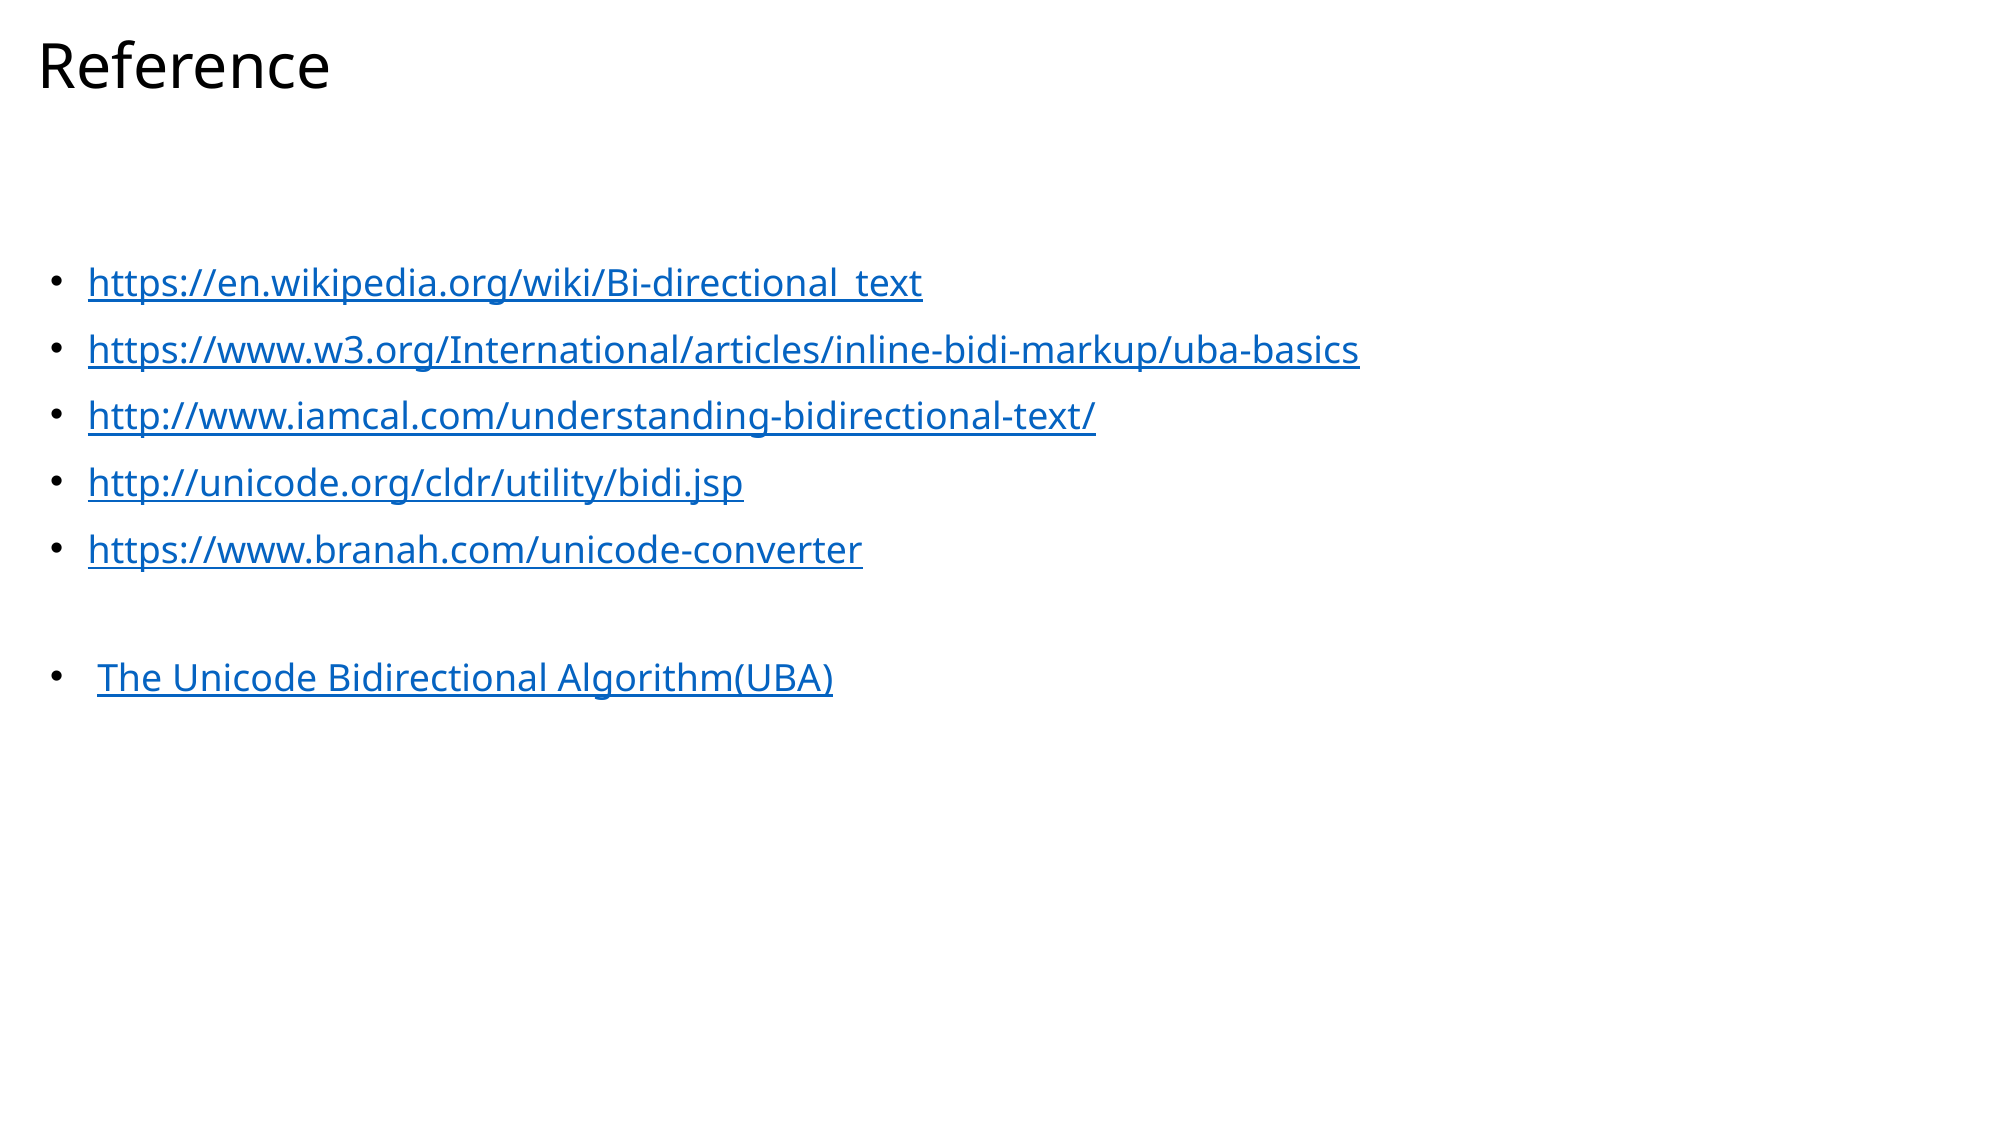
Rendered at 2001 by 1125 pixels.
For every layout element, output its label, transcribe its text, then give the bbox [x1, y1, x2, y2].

list https://en.wikipedia.org/wiki/Bi-directional_text https://www.w3.org/International/articles/inline-bidi-markup/uba-basics http://www.iamcal.com/understanding-bidirectional-text/ http://unicode.org/cldr/utility/bidi.jsp https://www.branah.com/unicode-converter The Unicode Bidirectional Algorithm(UBA) [35, 186, 1979, 1092]
title Reference [22, 16, 1748, 121]
